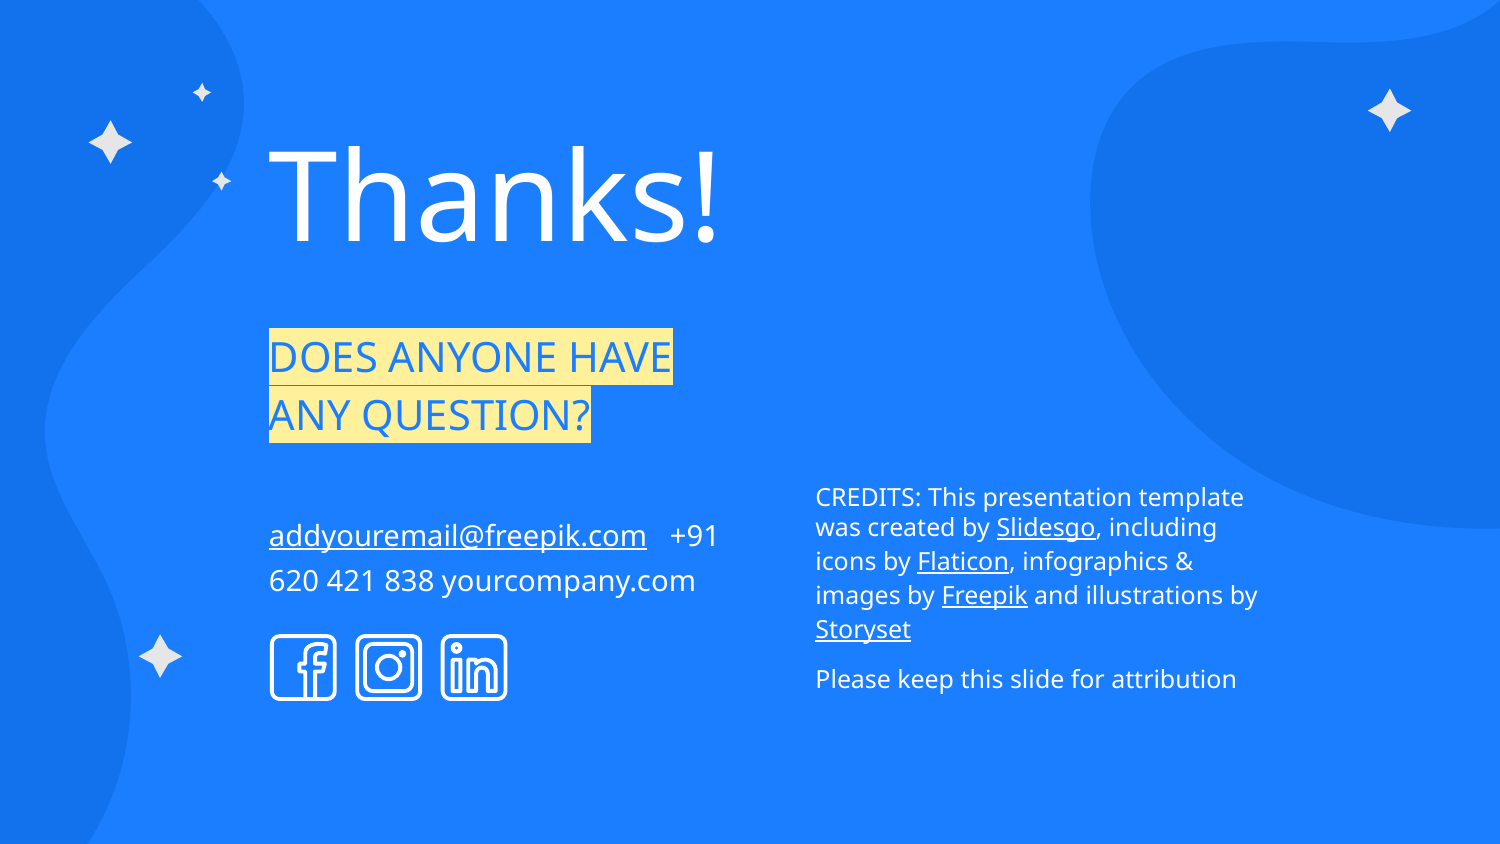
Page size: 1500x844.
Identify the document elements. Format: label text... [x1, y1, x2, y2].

subtitle addyouremail@freepik.com +91 620 421 838 yourcompany.com [253, 463, 750, 612]
text_box [88, 120, 133, 164]
text_box [212, 171, 232, 191]
text_box [1367, 88, 1412, 133]
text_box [355, 633, 423, 702]
text_box [192, 82, 212, 102]
text_box [269, 634, 337, 701]
text_box Please keep this slide for attribution [800, 648, 1293, 709]
text_box [138, 634, 183, 678]
subtitle DOES ANYONE HAVE ANY QUESTION? [253, 333, 750, 430]
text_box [440, 633, 508, 702]
title Thanks! [253, 82, 949, 300]
